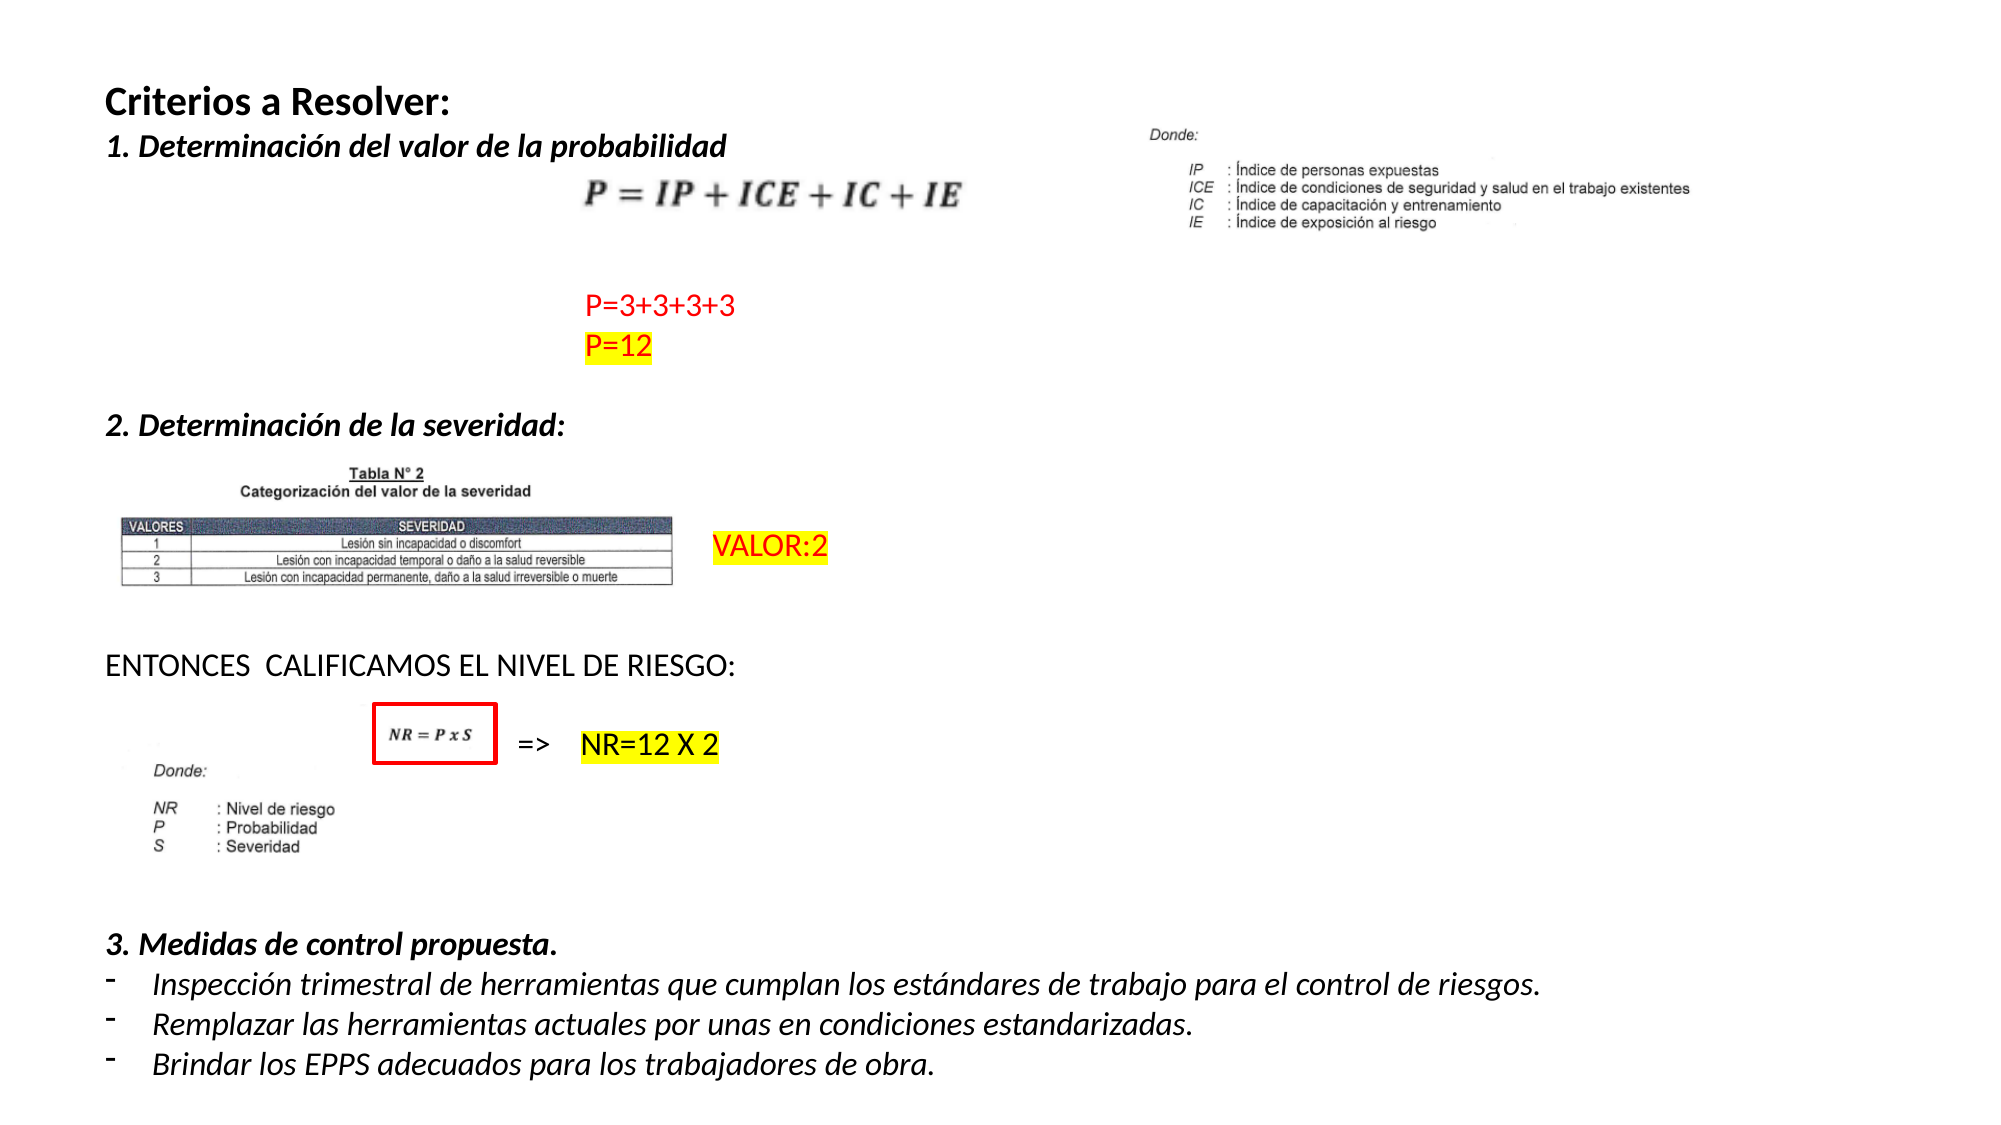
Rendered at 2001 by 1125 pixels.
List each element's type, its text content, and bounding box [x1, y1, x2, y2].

picture [1129, 125, 1709, 244]
picture [113, 703, 496, 870]
picture [113, 457, 682, 600]
picture [558, 160, 1001, 244]
text_box Criterios a Resolver: 1. Determinación del valor de la probabilidad P=3+3+3+3 P=12 2. Determinación de la severidad: VALOR:2 ENTONCES CALIFICAMOS EL NIVEL DE RIESGO: => NR=12 X 2 3. Medidas de control propuesta. Inspección trimestral de herramientas que cumplan los estándares de trabajo para el control de riesgos. Remplazar las herramientas actuales por unas en condiciones estandarizadas. Brindar los EPPS adecuados para los trabajadores de obra. [90, 66, 1941, 1090]
